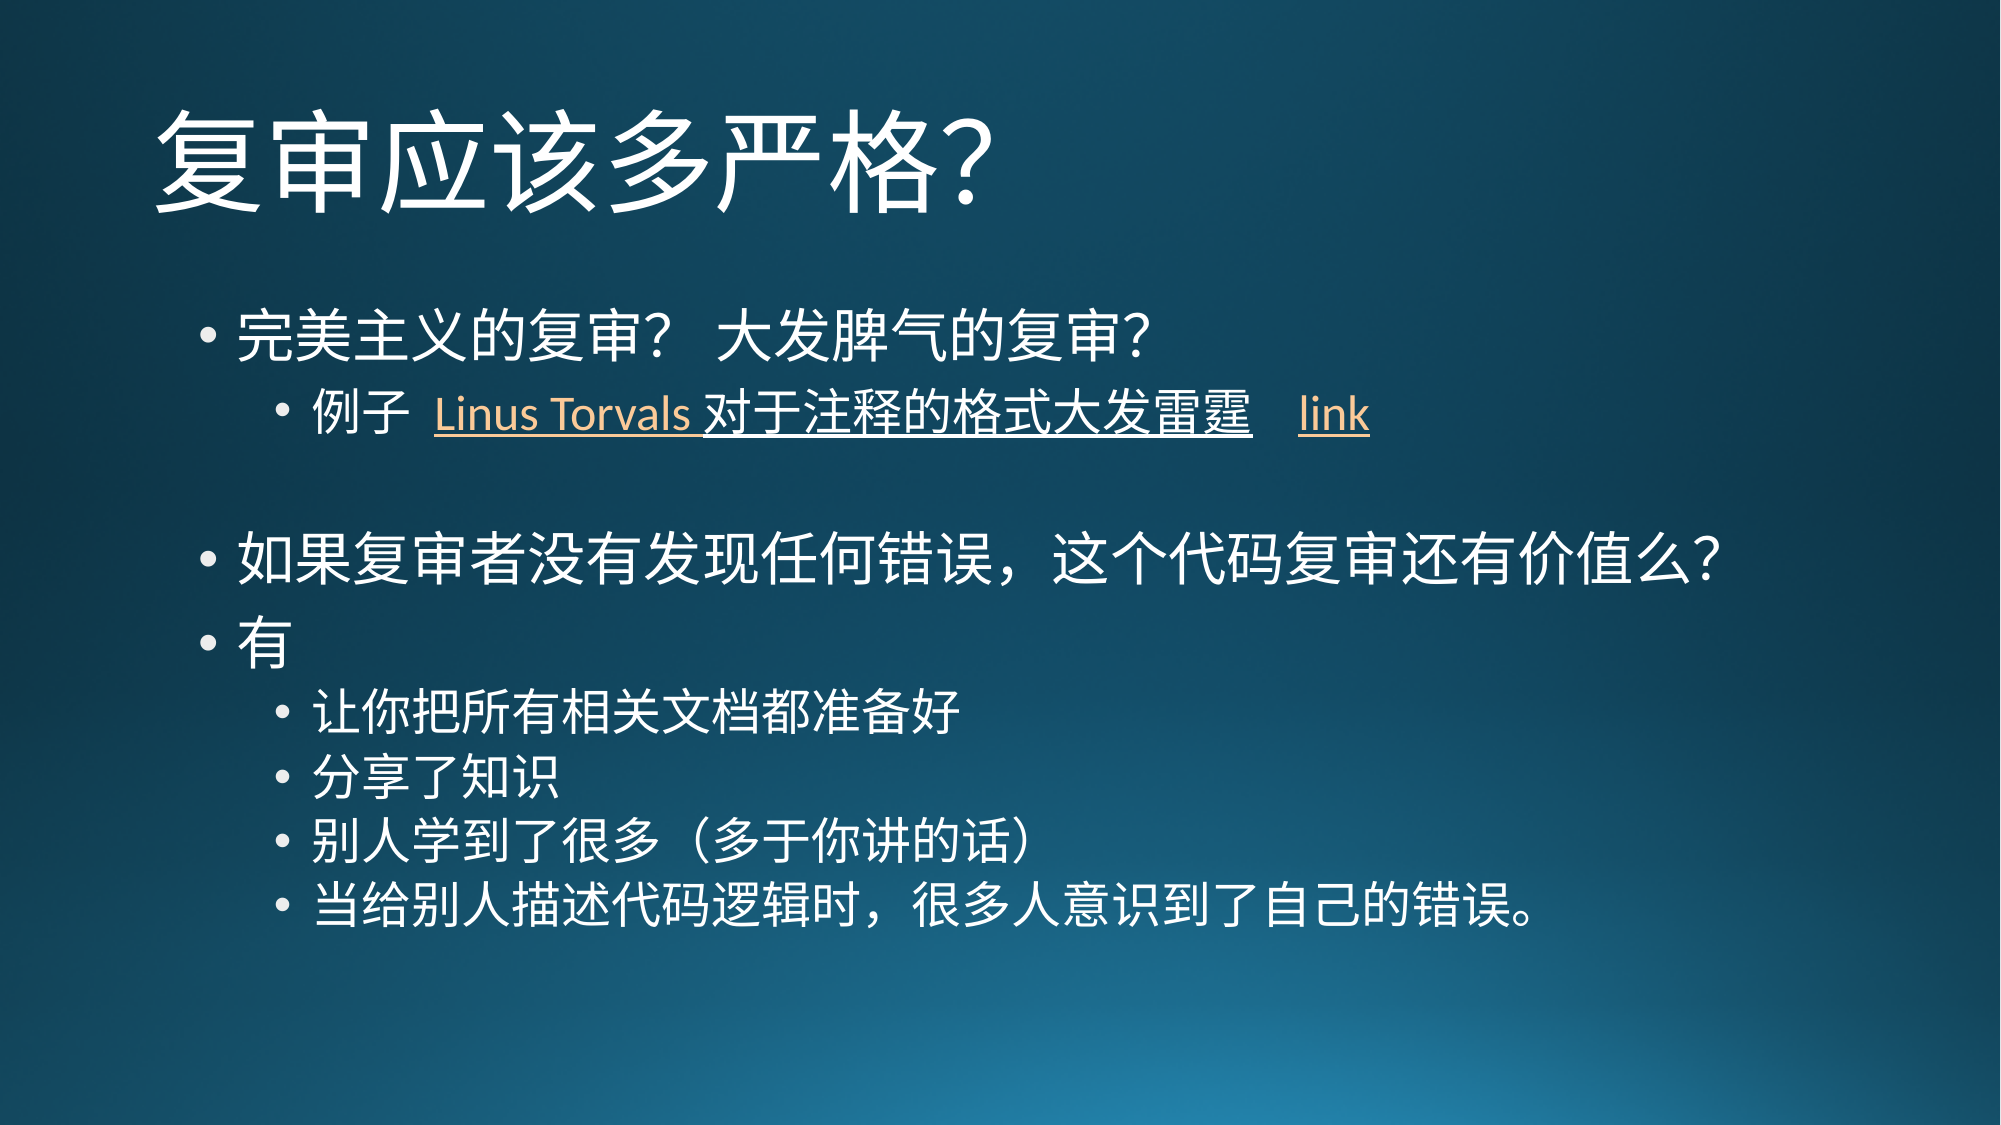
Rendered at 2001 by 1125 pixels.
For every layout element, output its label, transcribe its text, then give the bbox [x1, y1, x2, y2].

picture [0, 0, 2001, 1125]
list 完美主义的复审？ 大发脾气的复审？ 例子 Linus Torvals 对于注释的格式大发雷霆 link 如果复审者没有发现任何错误，这个代码复审还有价值么？ 有 让你把所有相关文档都准备好 分享了知识 别人学到了很多（多于你讲的话） 当给别人描述代码逻辑时，很多人意识到了自己的错误。 [183, 299, 1863, 1014]
title 复审应该多严格？ [137, 59, 1863, 278]
